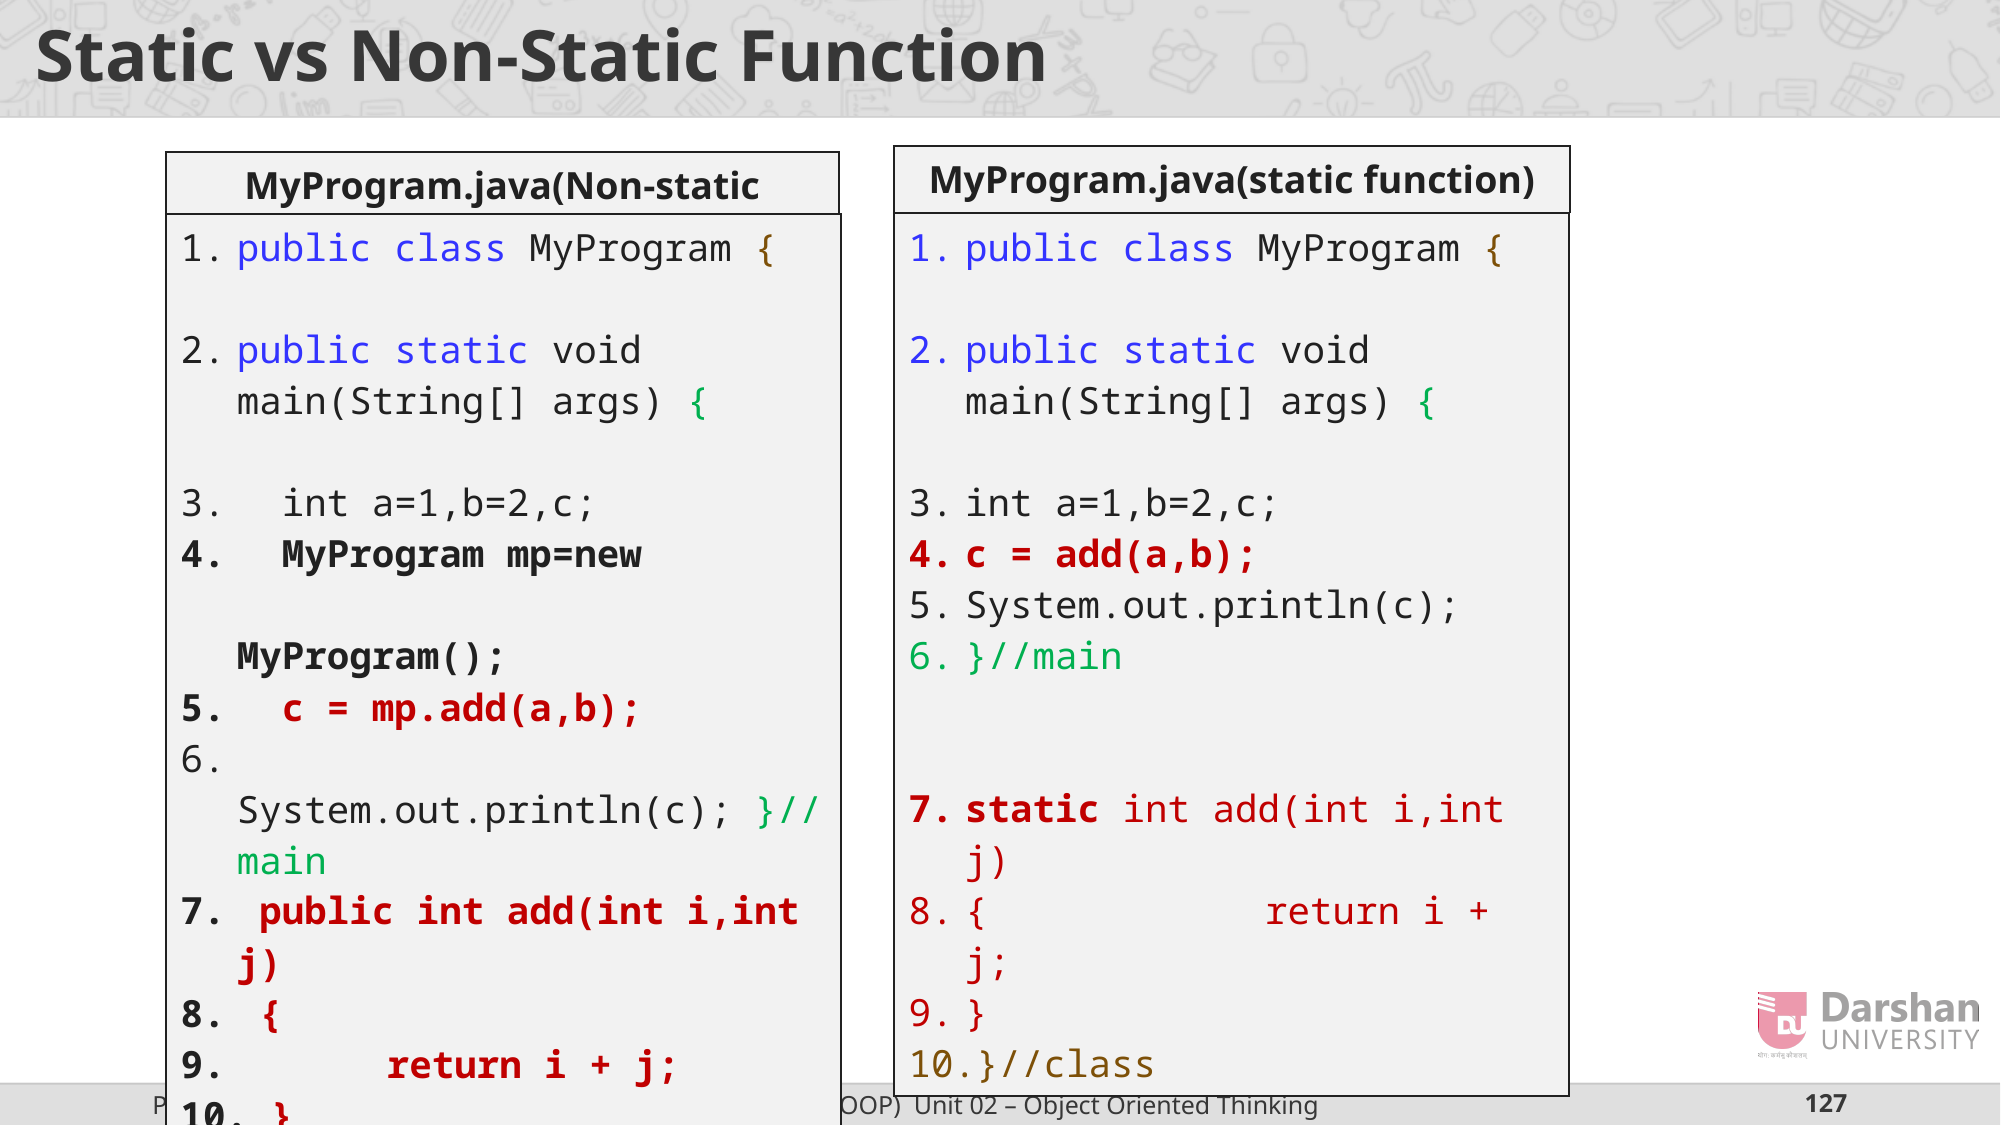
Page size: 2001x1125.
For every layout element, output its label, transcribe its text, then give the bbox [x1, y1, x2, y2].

table_header MyProgram.java(Non-static function) [167, 153, 838, 213]
title Static vs Non-Static Function [0, 0, 2000, 117]
table_header public class MyProgram { public static void main(String[] args) { int a=1,b=2,c; MyProgram mp=new MyProgram(); c = mp.add(a,b); System.out.println(c); }//main public int add(int i,int j) { return i + j; } }//class [167, 215, 840, 1125]
table_header public class MyProgram { public static void main(String[] args) { int a=1,b=2,c; c = add(a,b); System.out.println(c); }//main static int add(int i,int j) { return i + j; } }//class [895, 214, 1568, 1095]
title Declaring an Object [1758, 992, 1979, 1059]
table_header MyProgram.java(static function) [895, 147, 1569, 212]
